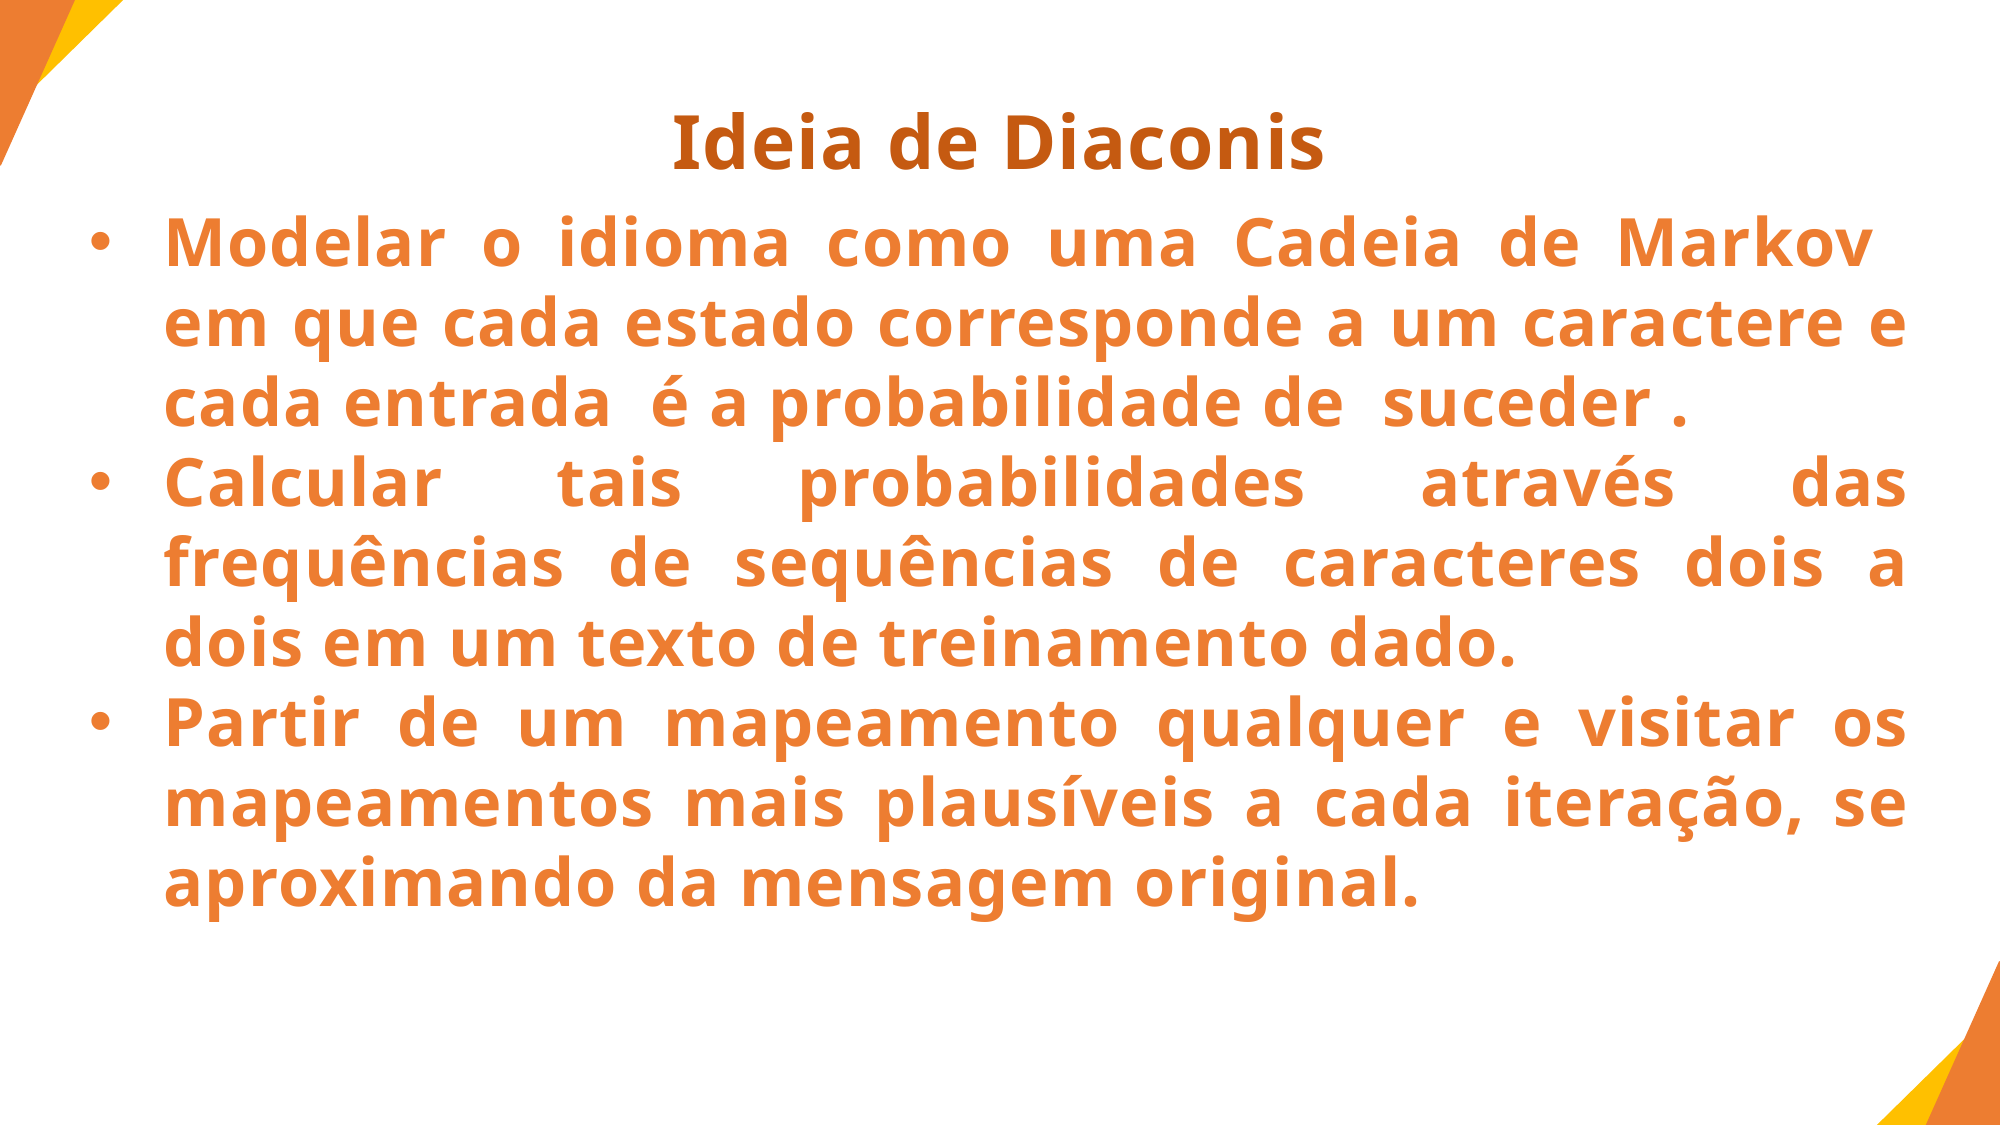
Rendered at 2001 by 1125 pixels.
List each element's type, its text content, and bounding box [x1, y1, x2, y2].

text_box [1878, 961, 2000, 1125]
text_box Ideia de Diaconis [657, 86, 1343, 192]
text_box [0, 0, 122, 166]
